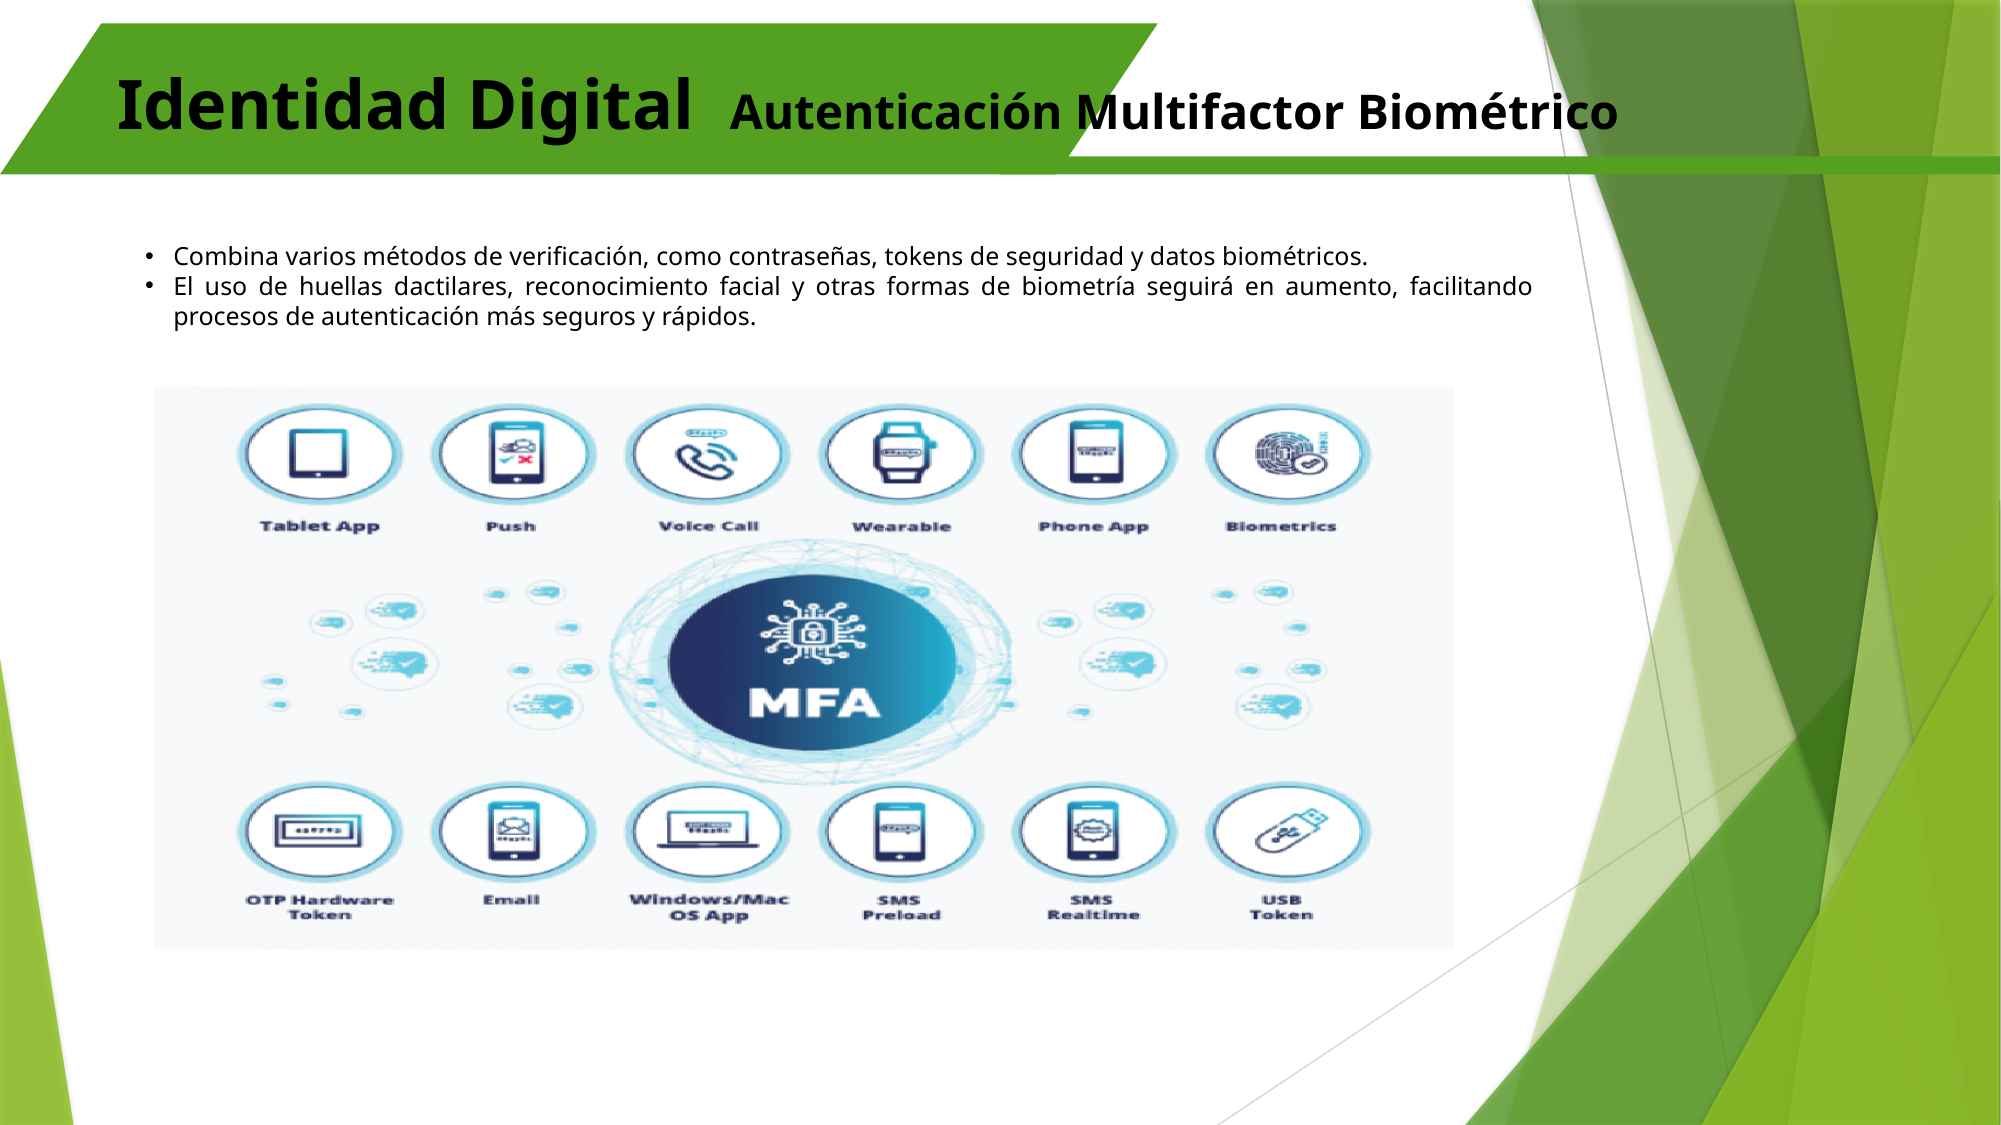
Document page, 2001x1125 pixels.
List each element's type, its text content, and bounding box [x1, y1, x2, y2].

list Identidad Digital Autenticación Multifactor Biométrico [102, 52, 1914, 152]
text_box Combina varios métodos de verificación, como contraseñas, tokens de seguridad y datos biométricos. El uso de huellas dactilares, reconocimiento facial y otras formas de biometría seguirá en aumento, facilitando procesos de autenticación más seguros y rápidos. [102, 233, 1550, 383]
picture [153, 383, 1455, 950]
